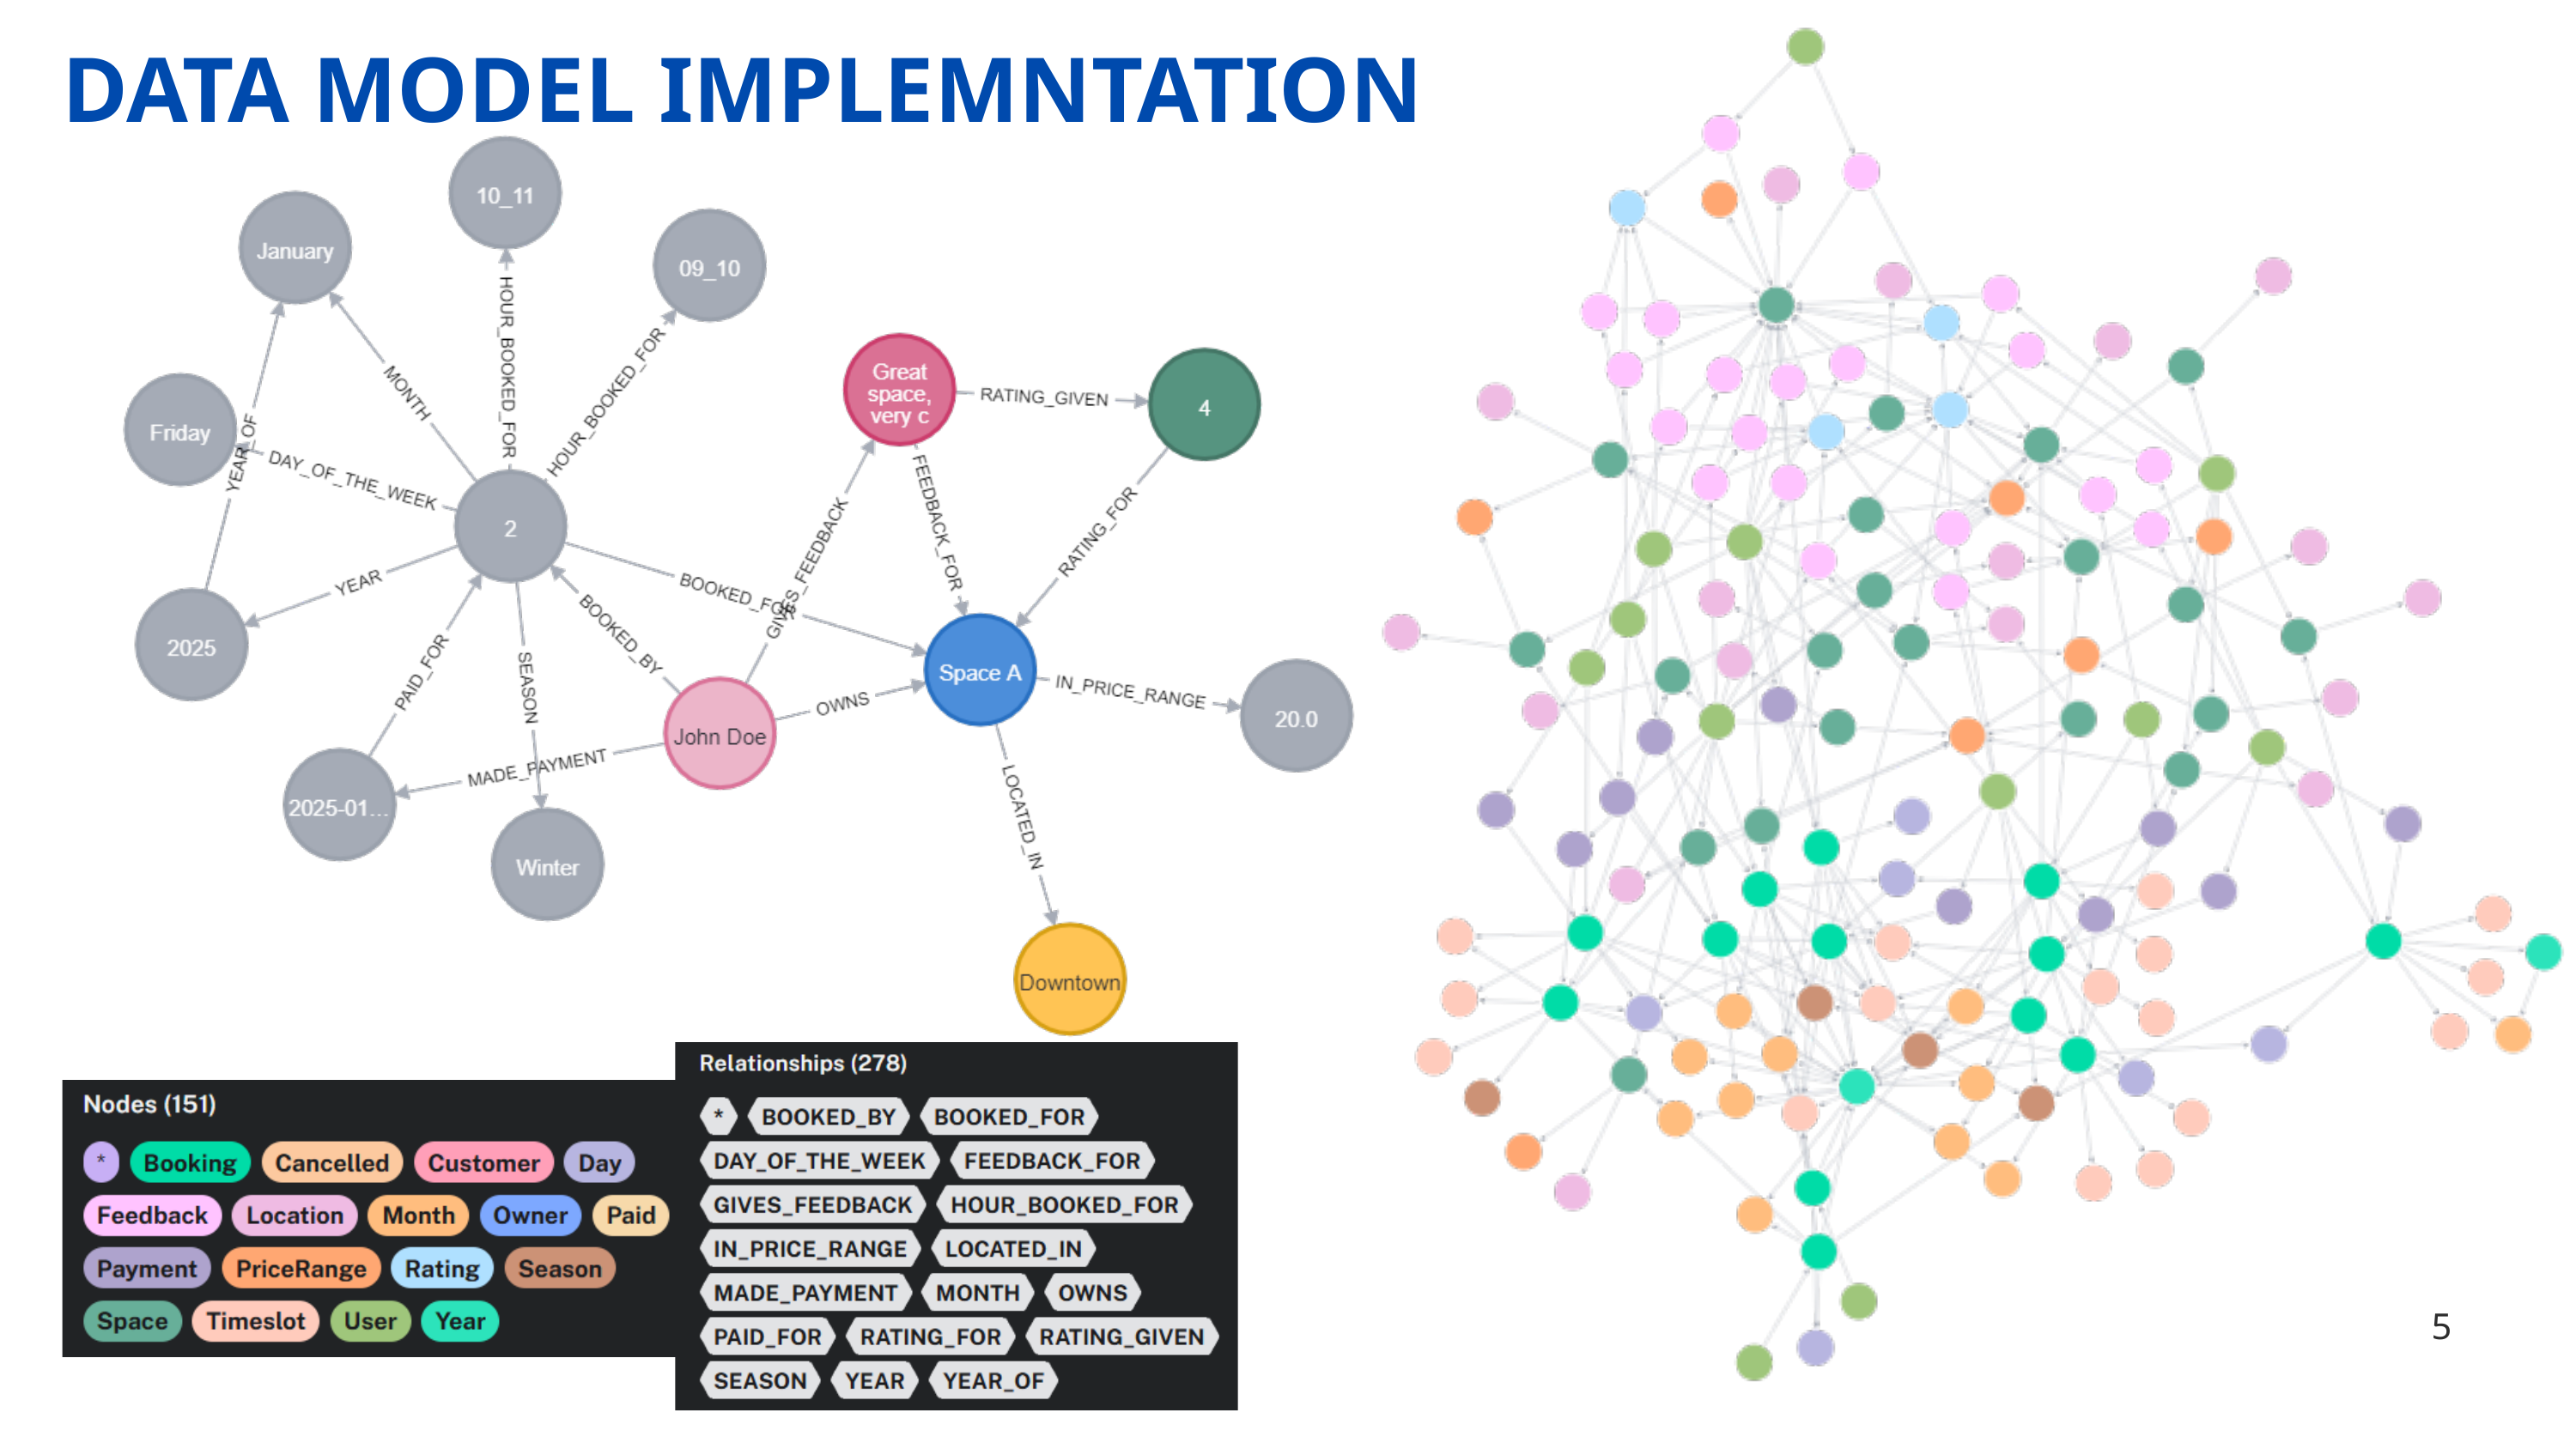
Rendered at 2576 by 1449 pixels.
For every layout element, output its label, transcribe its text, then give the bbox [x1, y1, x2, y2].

text_box [675, 1042, 1238, 1410]
text_box [62, 1080, 675, 1357]
text_box DATA MODEL IMPLEMNTATION [62, 50, 1551, 141]
text_box [118, 141, 1360, 1043]
text_box 5 [2431, 1296, 2452, 1348]
text_box [1144, 0, 2576, 1449]
